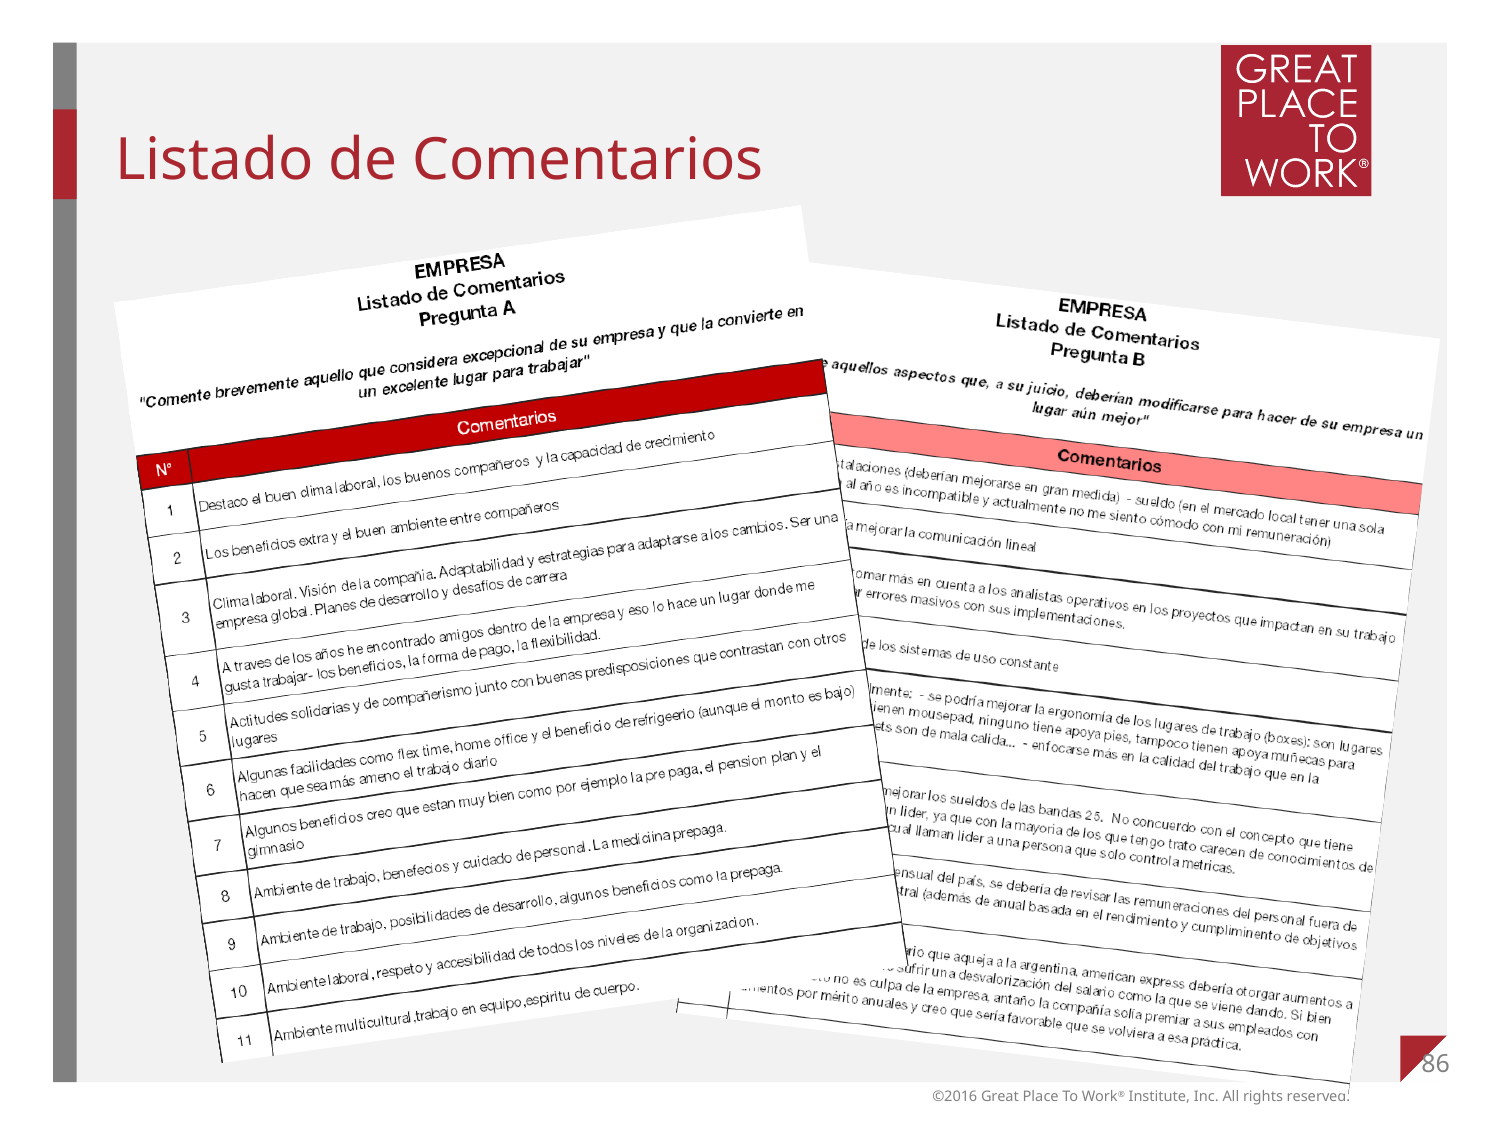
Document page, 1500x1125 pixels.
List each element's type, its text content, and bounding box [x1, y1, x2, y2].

slide_number 86 [1404, 1034, 1467, 1095]
picture [114, 206, 1441, 1095]
title Listado de Comentarios [100, 111, 1125, 201]
